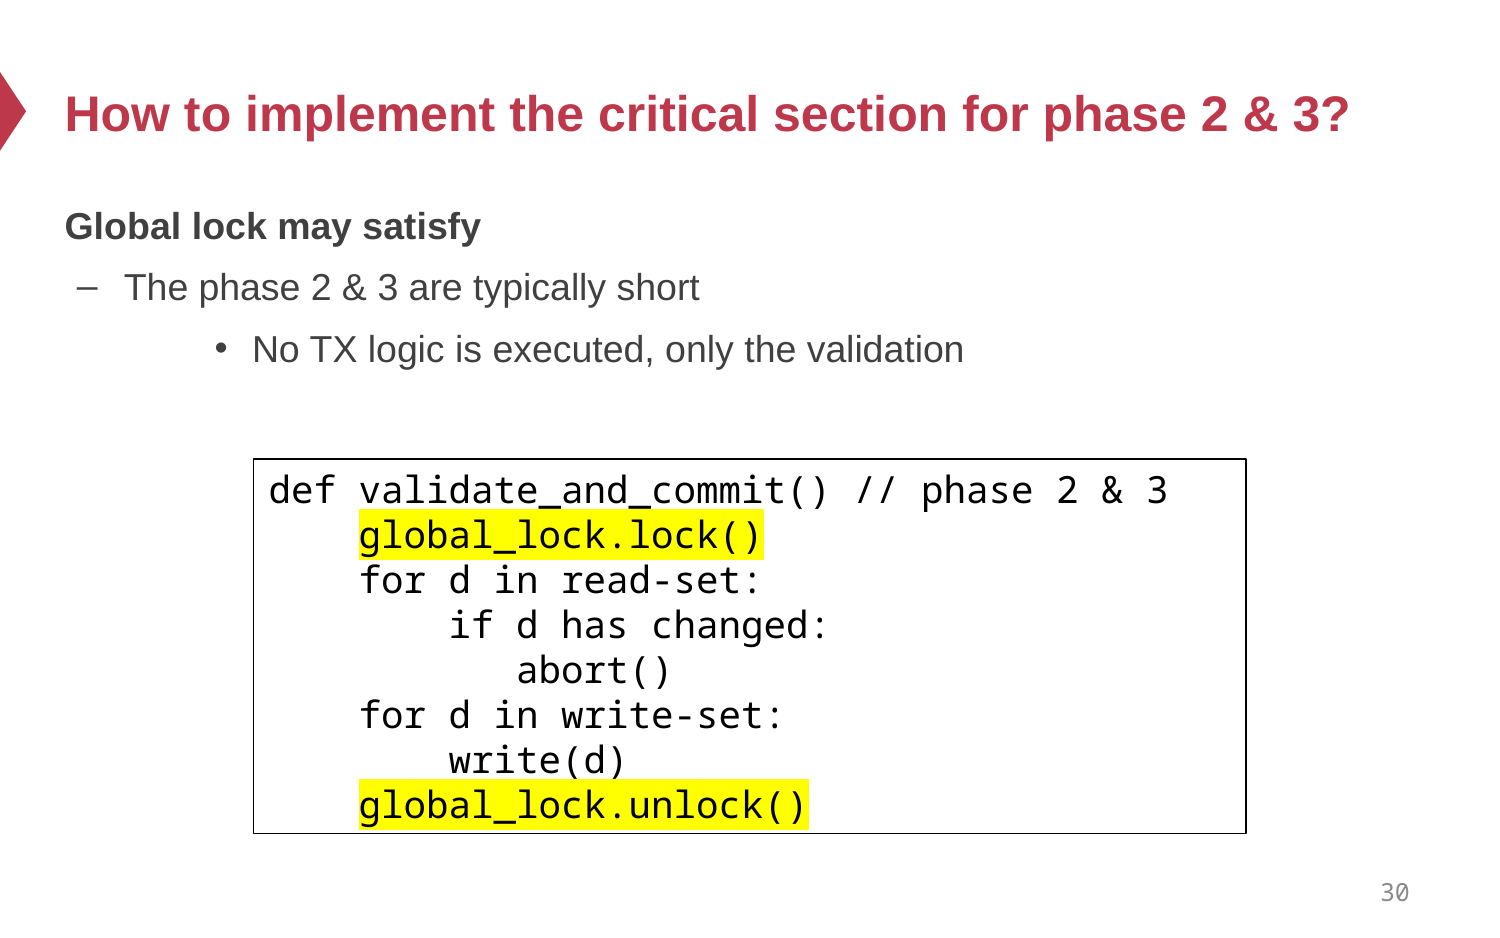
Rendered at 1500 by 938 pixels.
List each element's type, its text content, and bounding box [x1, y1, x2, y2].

title How to implement the critical section for phase 2 & 3? [49, 37, 1400, 185]
text_box def validate_and_commit() // phase 2 & 3 global_lock.lock() for d in read-set: if d has changed: abort() for d in write-set: write(d) global_lock.unlock() [253, 458, 1247, 834]
list Global lock may satisfy The phase 2 & 3 are typically short No TX logic is executed, only the validation [49, 185, 1400, 804]
slide_number 30 [1074, 868, 1425, 919]
